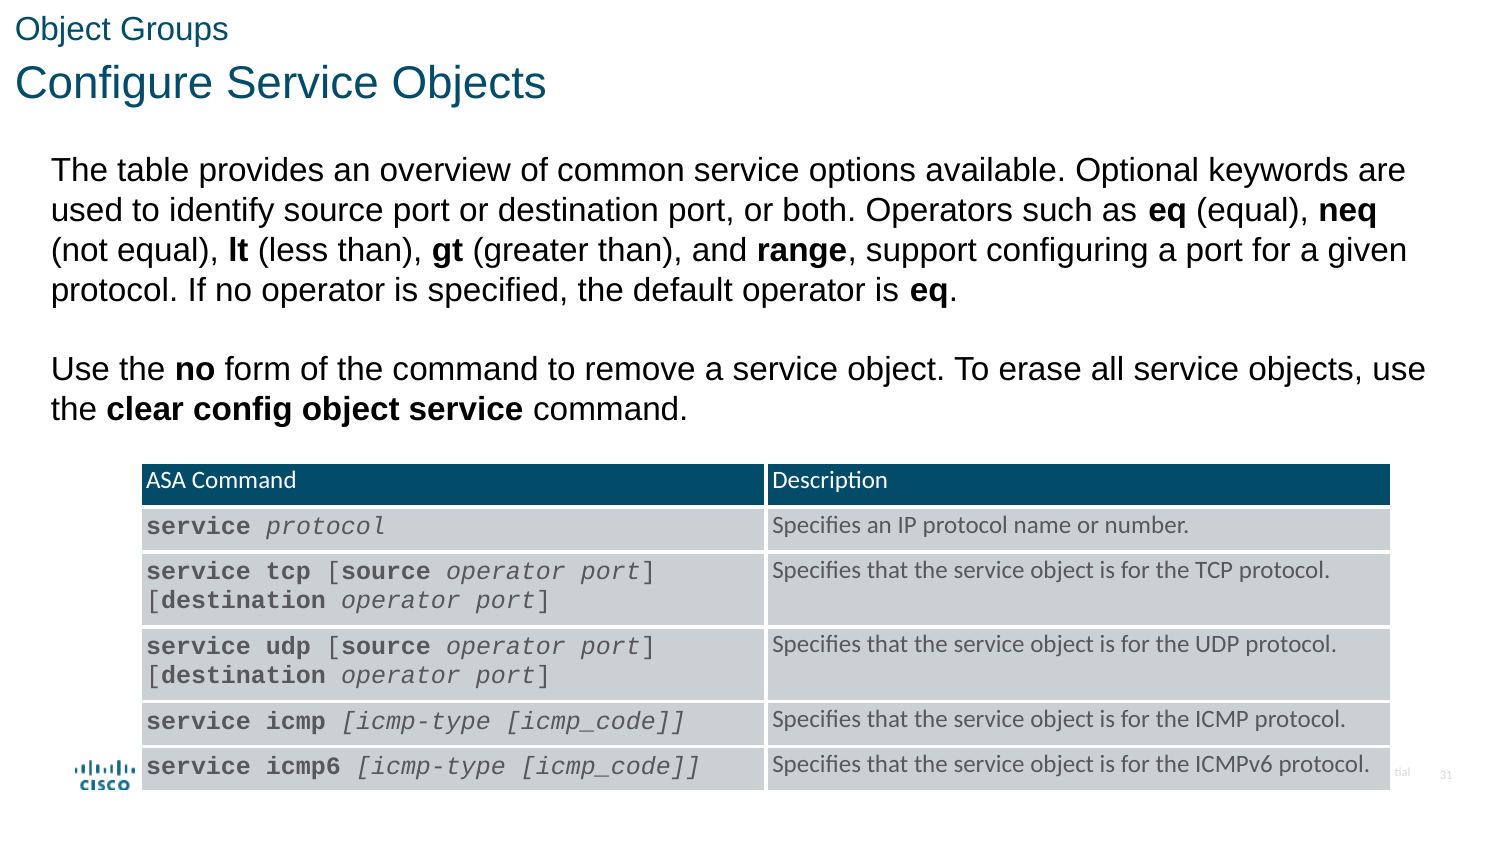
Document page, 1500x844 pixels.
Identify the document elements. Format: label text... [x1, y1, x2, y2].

table_cell Specifies that the service object is for the ICMPv6 protocol. [768, 748, 1390, 790]
table_cell service icmp [icmp-type [icmp_code]] [142, 703, 764, 745]
table_cell Specifies that the service object is for the TCP protocol. [768, 554, 1390, 625]
list Object Groups [0, 0, 1500, 45]
picture [75, 759, 135, 790]
table_cell service protocol [142, 509, 764, 550]
list Configure Service Objects [0, 45, 1500, 195]
table_cell Specifies that the service object is for the UDP protocol. [768, 629, 1390, 700]
table_cell service icmp6 [icmp-type [icmp_code]] [142, 748, 764, 790]
table_cell Specifies an IP protocol name or number. [768, 509, 1390, 550]
table_header Description [768, 464, 1390, 505]
table_cell Specifies that the service object is for the ICMP protocol. [768, 703, 1390, 745]
table_cell service tcp [source operator port] [destination operator port] [142, 554, 764, 625]
slide_number <number> [1425, 759, 1500, 797]
table_cell service udp [source operator port] [destination operator port] [142, 629, 764, 700]
table_header ASA Command [142, 464, 764, 505]
text_box The table provides an overview of common service options available. Optional keywords are used to identify source port or destination port, or both. Operators such as eq (equal), neq (not equal), lt (less than), gt (greater than), and range, support configuring a port for a given protocol. If no operator is specified, the default operator is eq. Use the no form of the command to remove a service object. To erase all service objects, use the clear config object service command. [36, 140, 1458, 435]
